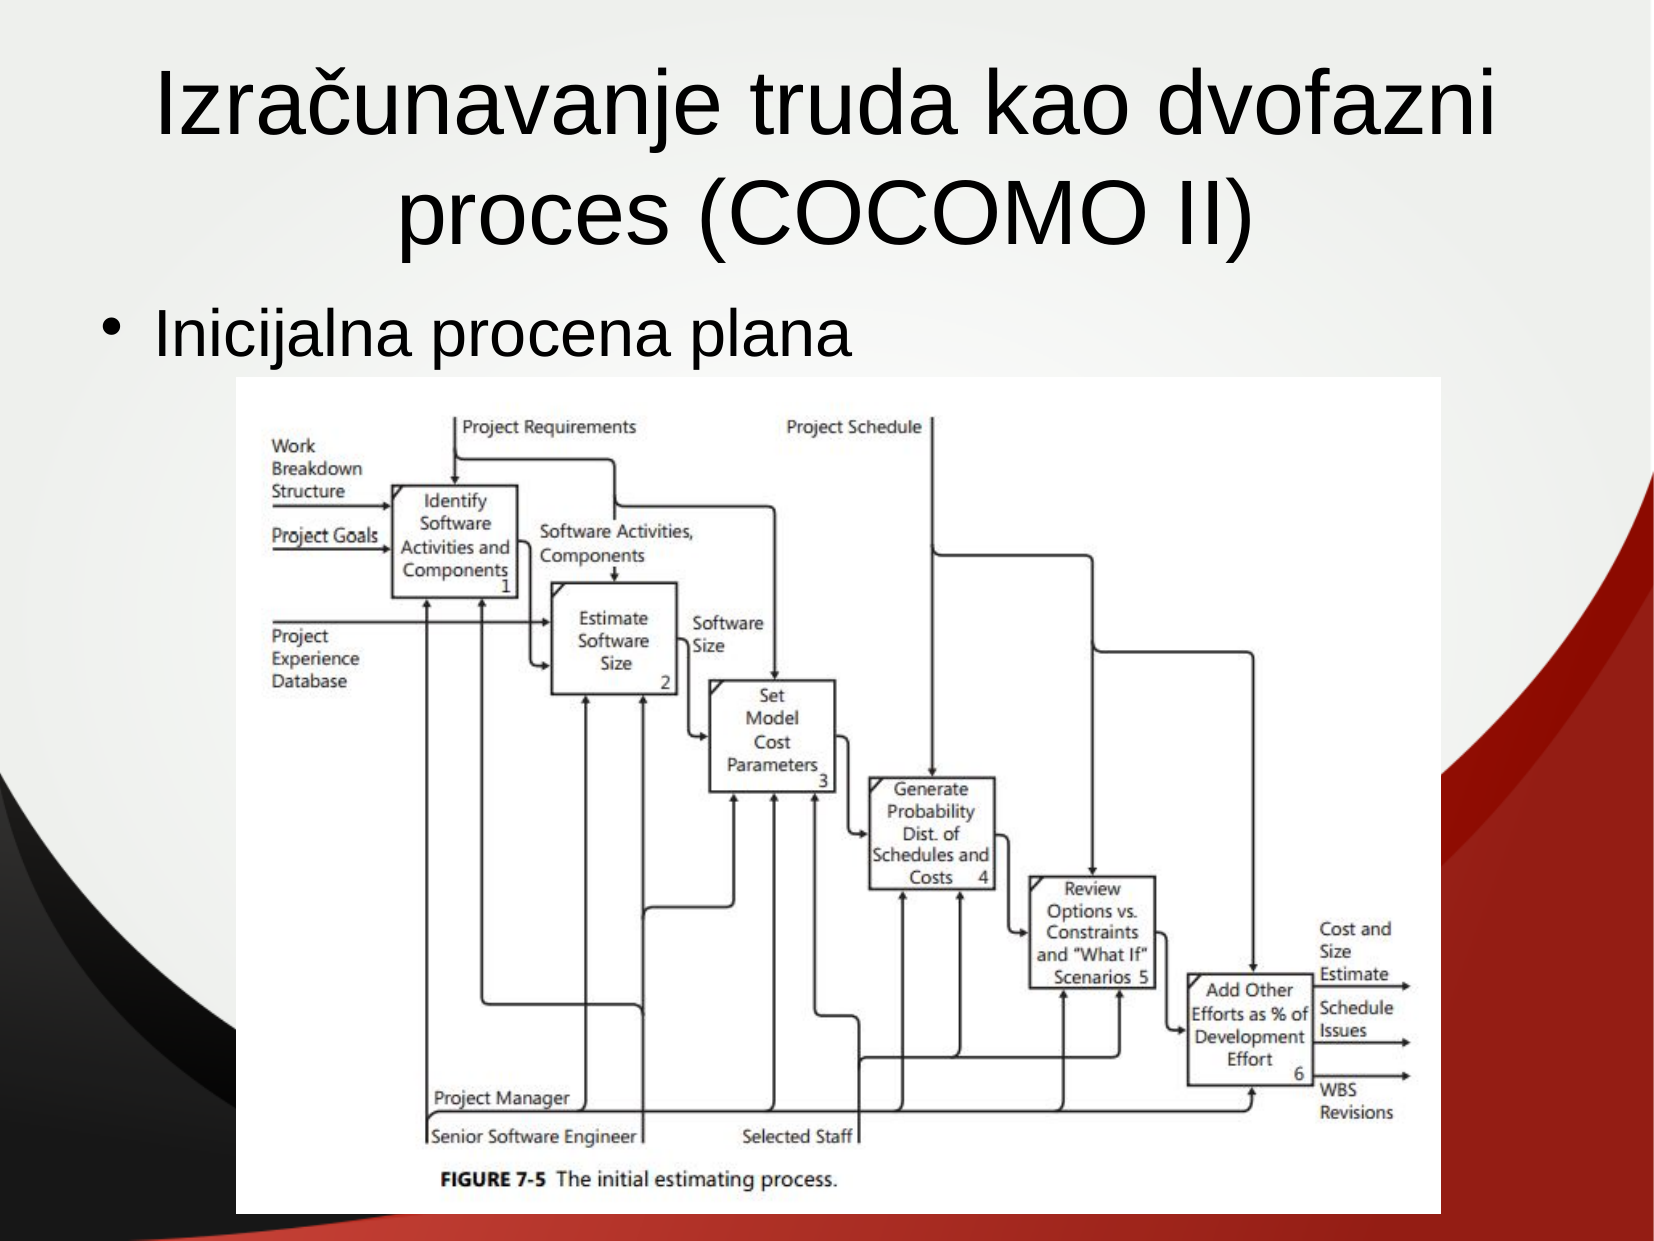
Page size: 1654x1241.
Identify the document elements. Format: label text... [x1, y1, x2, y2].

text_box Izračunavanje truda kao dvofazni proces (COCOMO II) [82, 49, 1571, 257]
picture [0, 0, 1654, 1241]
text_box Inicijalna procena plana [82, 290, 1571, 1010]
